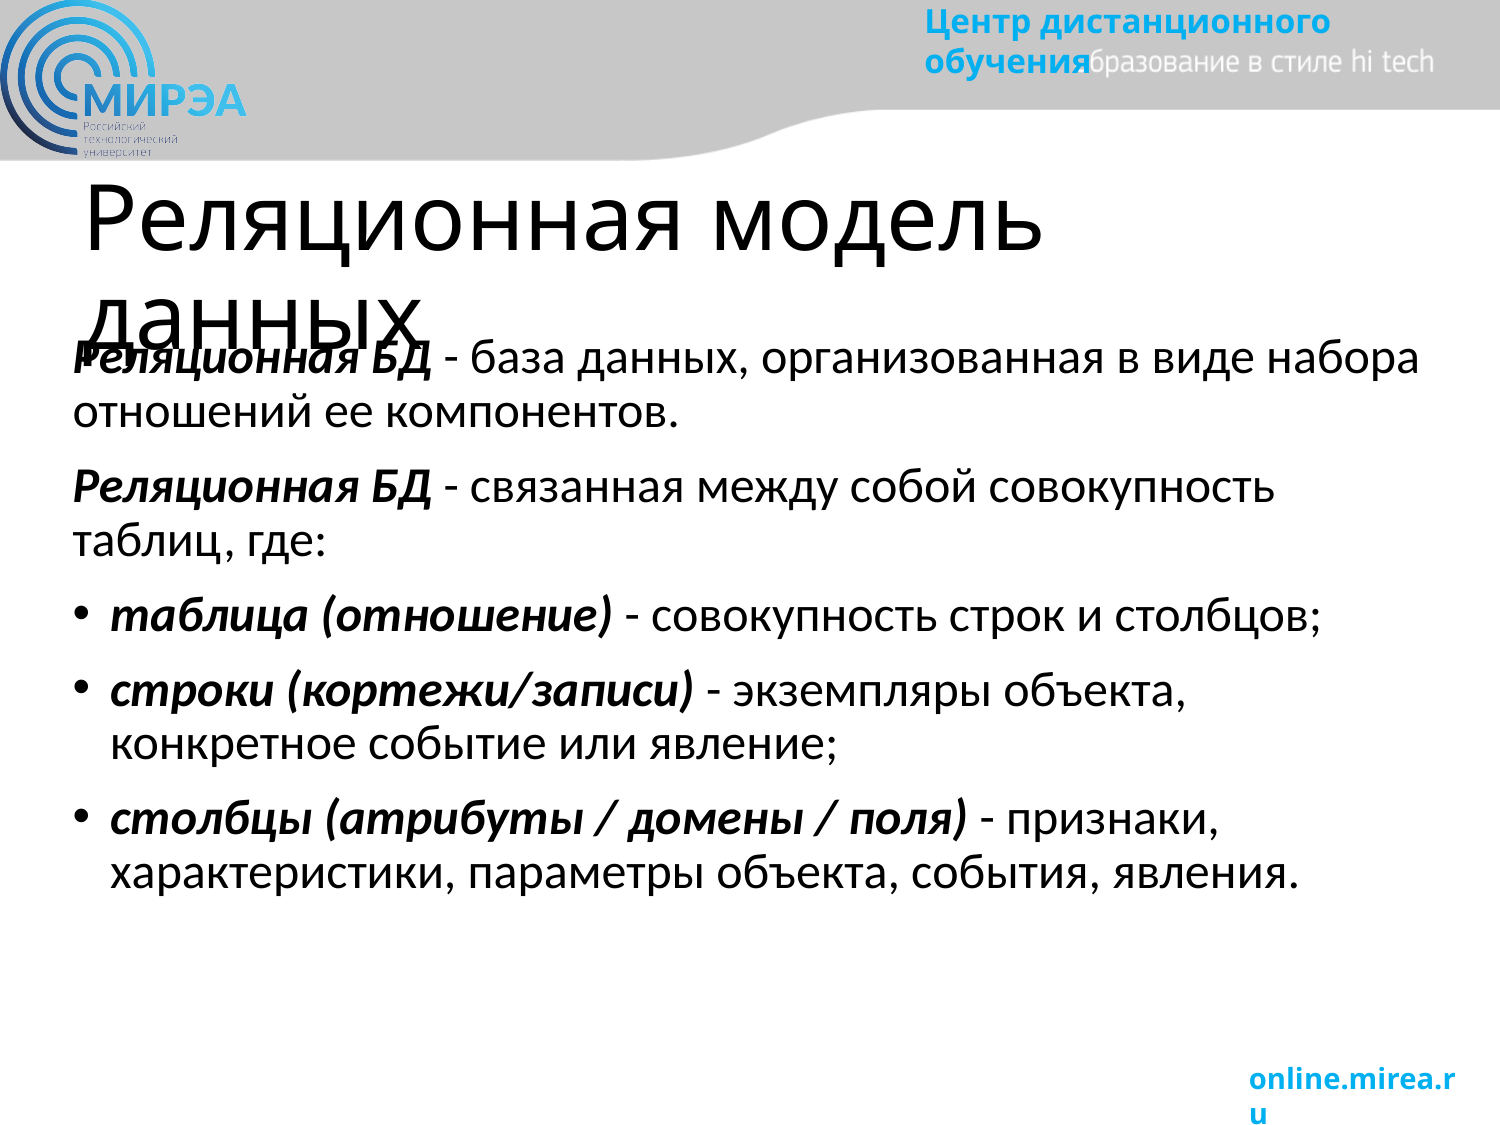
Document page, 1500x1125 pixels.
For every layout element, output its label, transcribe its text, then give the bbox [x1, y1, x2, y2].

title Реляционная модель данных [67, 164, 1418, 291]
picture [0, 0, 247, 159]
list Реляционная БД - база данных, организованная в виде набора отношений ее компонентов. Реляционная БД - связанная между собой совокупность таблиц, где: таблица (отношение) - совокупность строк и столбцов; строки (кортежи/записи) - экземпляры объекта, конкретное событие или явление; столбцы (атрибуты / домены / поля) - признаки, характеристики, параметры объекта, события, явления. [57, 323, 1452, 949]
